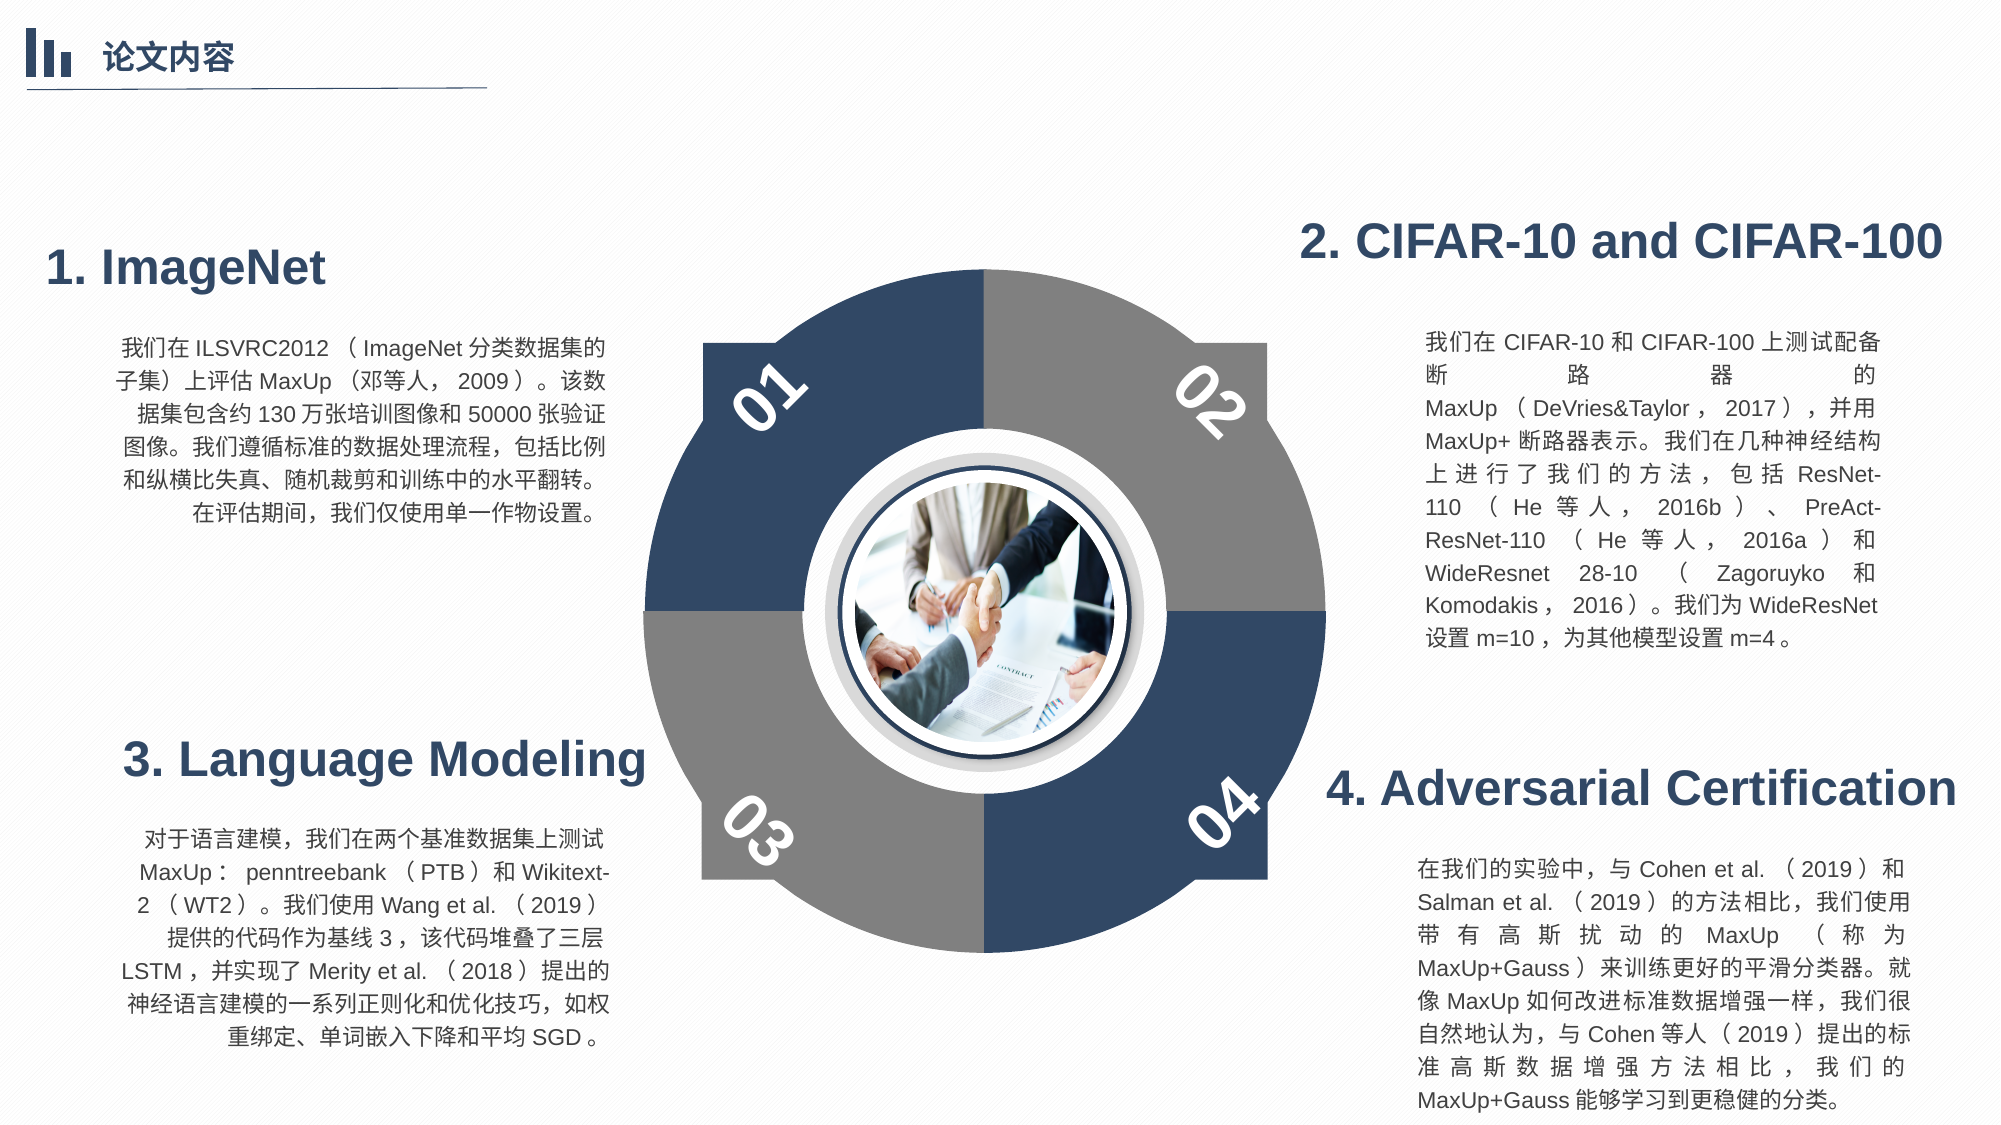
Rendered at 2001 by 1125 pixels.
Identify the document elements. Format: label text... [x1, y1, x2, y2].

text_box 在我们的实验中，与Cohen et al.（2019）和Salman et al.（2019）的方法相比，我们使用带有高斯扰动的MaxUp（称为MaxUp+Gauss）来训练更好的平滑分类器。就像MaxUp如何改进标准数据增强一样，我们很自然地认为，与Cohen等人（2019）提出的标准高斯数据增强方法相比，我们的MaxUp+Gauss能够学习到更稳健的分类。 [1417, 849, 1912, 1114]
text_box 我们在CIFAR-10和CIFAR-100上测试配备断路器的MaxUp（DeVries&Taylor，2017），并用MaxUp+断路器表示。我们在几种神经结构上进行了我们的方法，包括ResNet-110（He等人，2016b）、PreAct-ResNet-110（He等人，2016a）和WideResnet 28-10（Zagoruyko和Komodakis，2016）。我们为WideResNet设置m=10，为其他模型设置m=4。 [1425, 321, 1882, 652]
text_box 对于语言建模，我们在两个基准数据集上测试MaxUp：penntreebank（PTB）和Wikitext-2（WT2）。我们使用Wang et al.（2019）提供的代码作为基线3，该代码堆叠了三层LSTM，并实现了Merity et al.（2018）提出的神经语言建模的一系列正则化和优化技巧，如权重绑定、单词嵌入下降和平均SGD。 [118, 819, 611, 1050]
text_box 1. ImageNet [45, 234, 612, 295]
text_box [26, 29, 488, 90]
text_box 4. Adversarial Certification [1326, 755, 1981, 816]
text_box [831, 459, 1138, 766]
text_box 3. Language Modeling [87, 726, 643, 787]
text_box 我们在ILSVRC2012（ImageNet分类数据集的子集）上评估MaxUp（邓等人，2009）。该数据集包含约130万张培训图像和50000张验证图像。我们遵循标准的数据处理流程，包括比例和纵横比失真、随机裁剪和训练中的水平翻转。在评估期间，我们仅使用单一作物设置。 [114, 328, 607, 527]
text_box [643, 269, 1326, 953]
text_box 2. CIFAR-10 and CIFAR-100 [1299, 208, 1955, 269]
